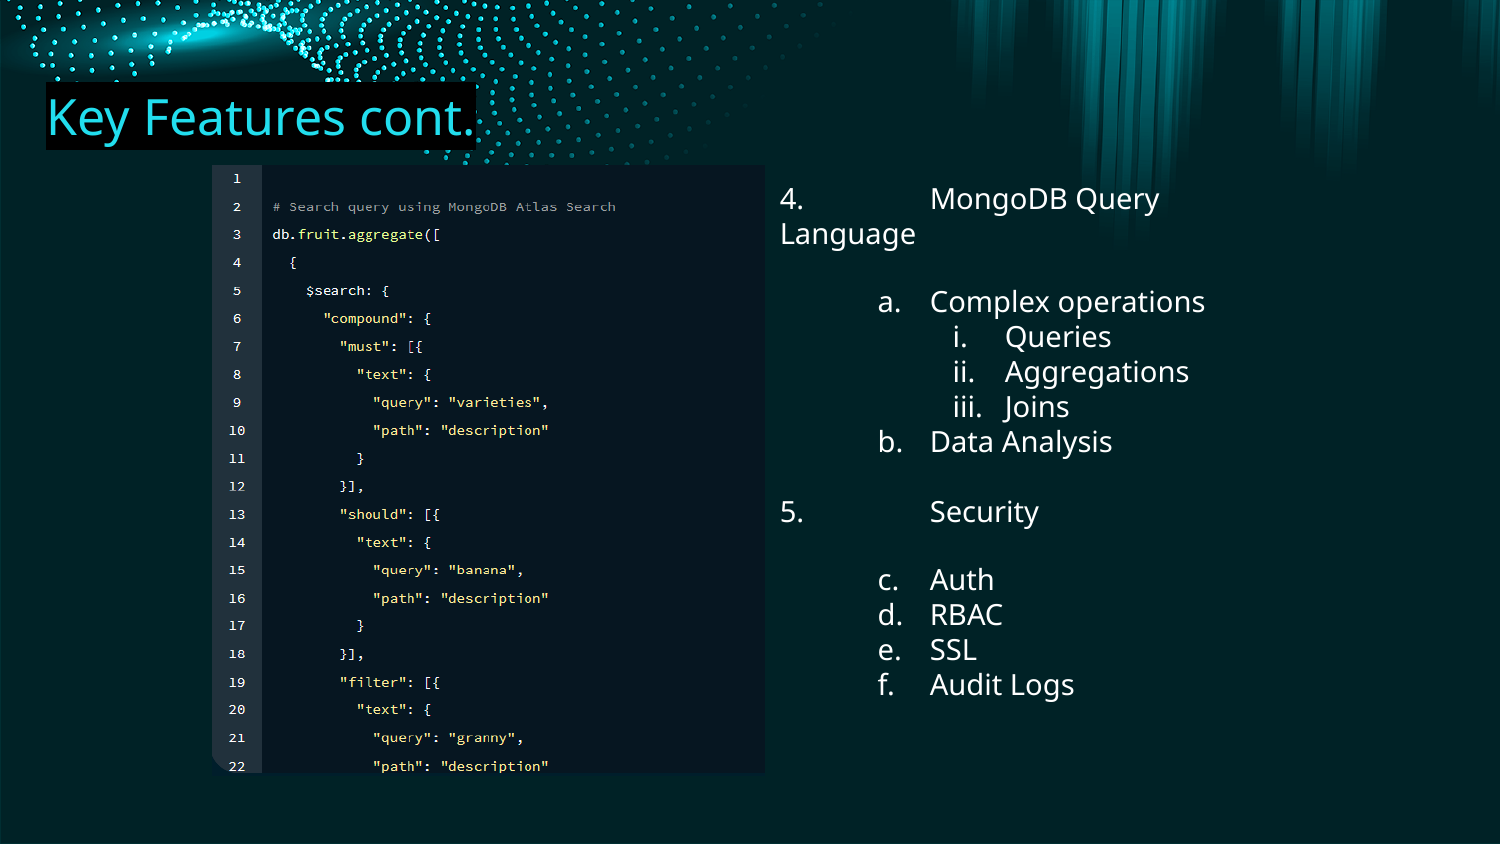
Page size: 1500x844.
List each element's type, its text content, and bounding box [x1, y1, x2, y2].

list 4. MongoDB Query Language Complex operations Queries Aggregations Joins Data Analysis 5. Security Auth RBAC SSL Audit Logs [767, 165, 1288, 776]
title Key Features cont. [31, 70, 791, 225]
picture [0, 0, 1500, 844]
